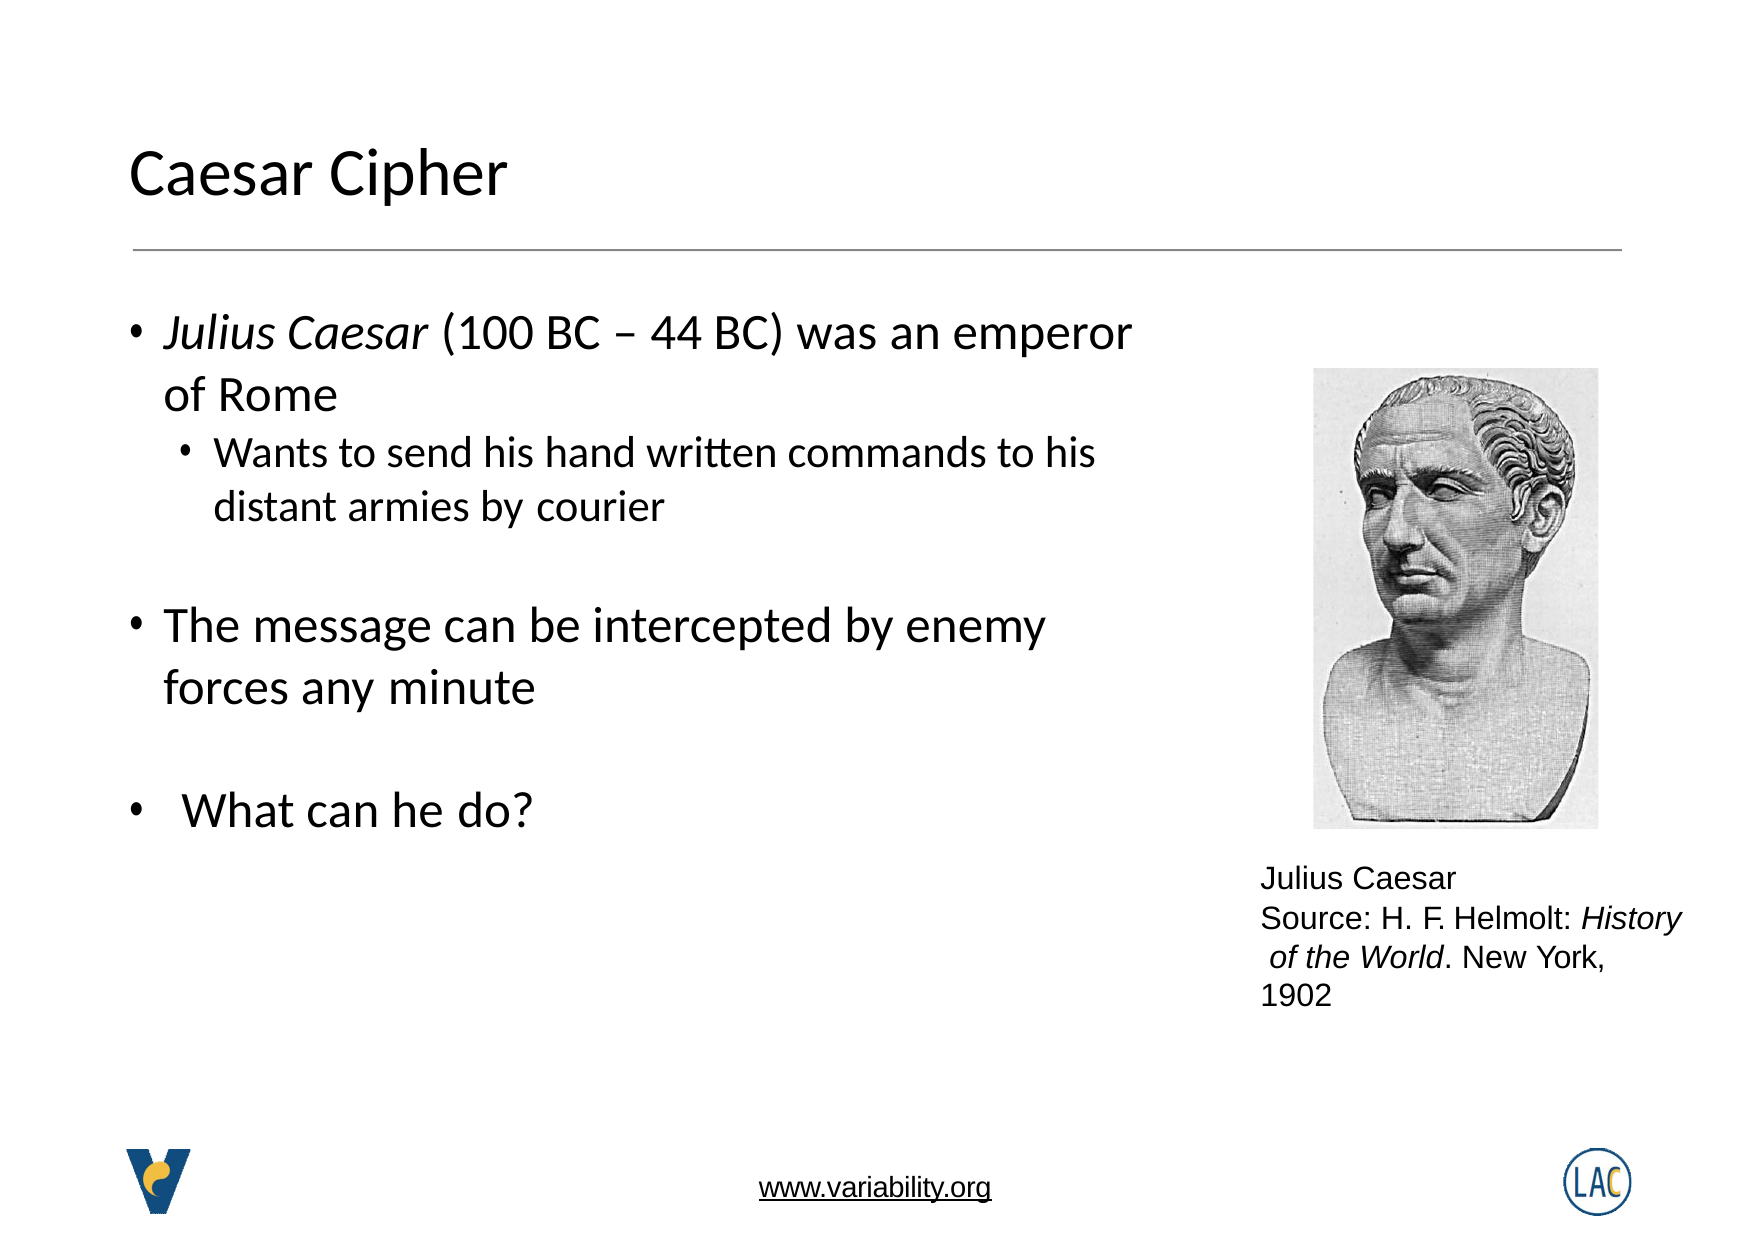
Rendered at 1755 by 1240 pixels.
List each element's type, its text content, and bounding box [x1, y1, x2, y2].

text_box [1563, 1148, 1632, 1216]
text_box [1313, 368, 1599, 829]
text_box Julius Caesar Source: H. F. Helmolt: History of the World. New York, 1902 [1258, 854, 1688, 1014]
title Caesar Cipher [127, 125, 513, 296]
text_box Julius Caesar (100 BC – 44 BC) was an emperor of Rome Wants to send his hand written commands to his distant armies by courier The message can be intercepted by enemy forces any minute What can he do? [127, 296, 1160, 838]
text_box www.variability.org [756, 1169, 998, 1204]
text_box [126, 1149, 191, 1214]
